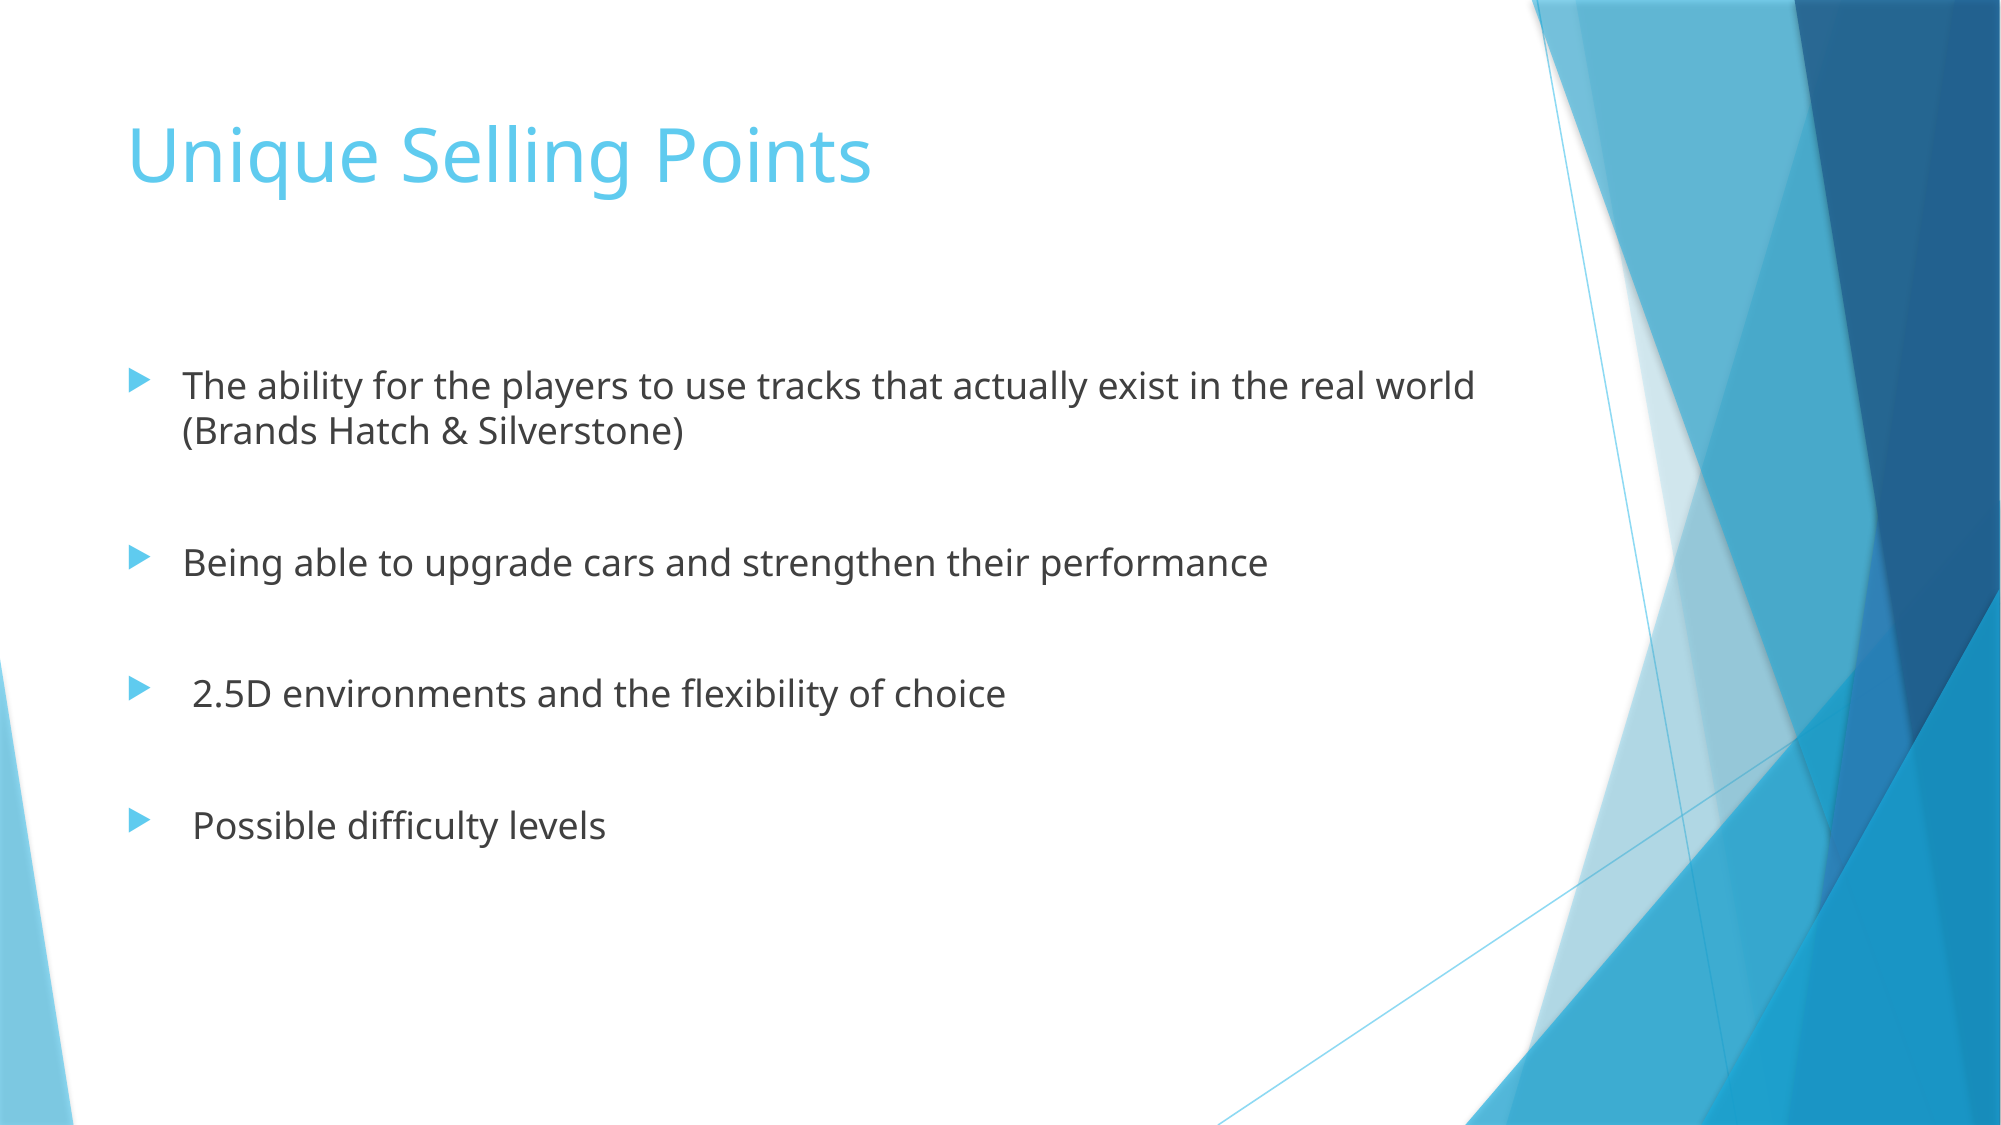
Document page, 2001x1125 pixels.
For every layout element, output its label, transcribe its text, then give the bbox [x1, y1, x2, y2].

list The ability for the players to use tracks that actually exist in the real world (Brands Hatch & Silverstone) Being able to upgrade cars and strengthen their performance 2.5D environments and the flexibility of choice Possible difficulty levels [111, 354, 1522, 992]
title Unique Selling Points [111, 99, 1522, 317]
